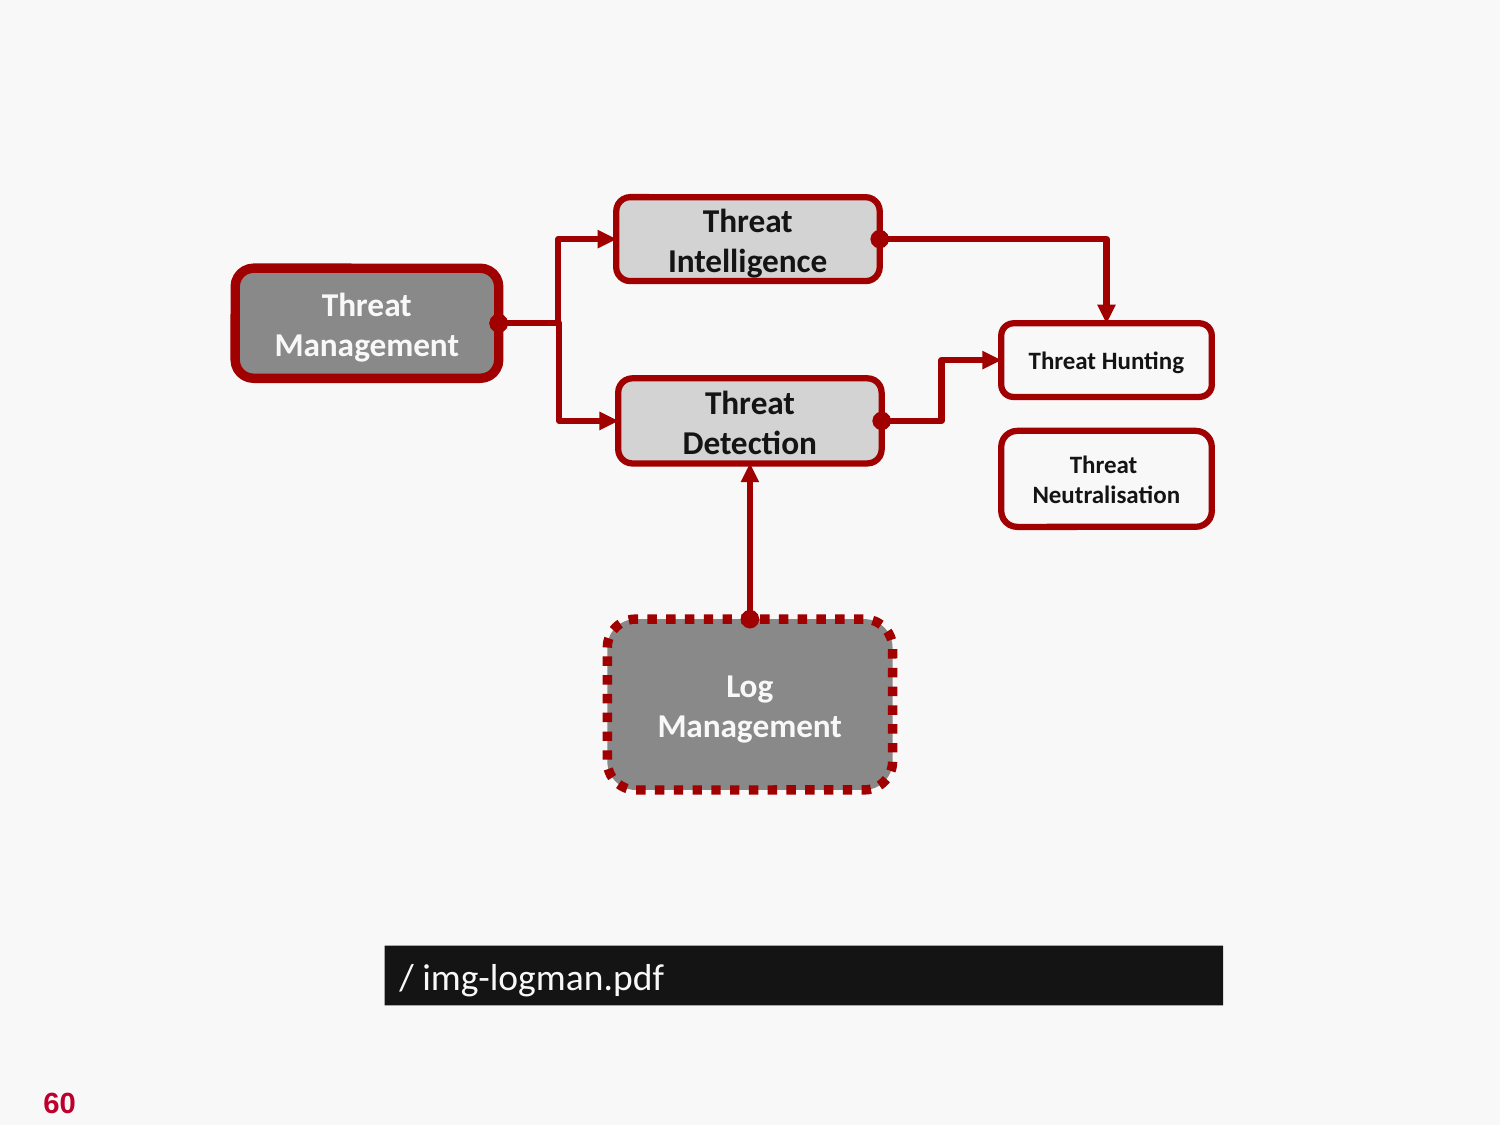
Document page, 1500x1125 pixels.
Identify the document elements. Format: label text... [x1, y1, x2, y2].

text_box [498, 238, 617, 322]
text_box Threat Neutralisation [999, 428, 1214, 529]
text_box Threat Management [233, 266, 493, 381]
text_box / img-logman.pdf [384, 945, 1224, 1006]
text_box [498, 323, 619, 422]
text_box Log Management [605, 616, 895, 793]
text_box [879, 238, 1107, 324]
text_box Threat Intelligence [614, 195, 882, 284]
text_box Threat Hunting [999, 321, 1214, 400]
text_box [881, 359, 1002, 422]
text_box Threat Detection [616, 376, 884, 466]
